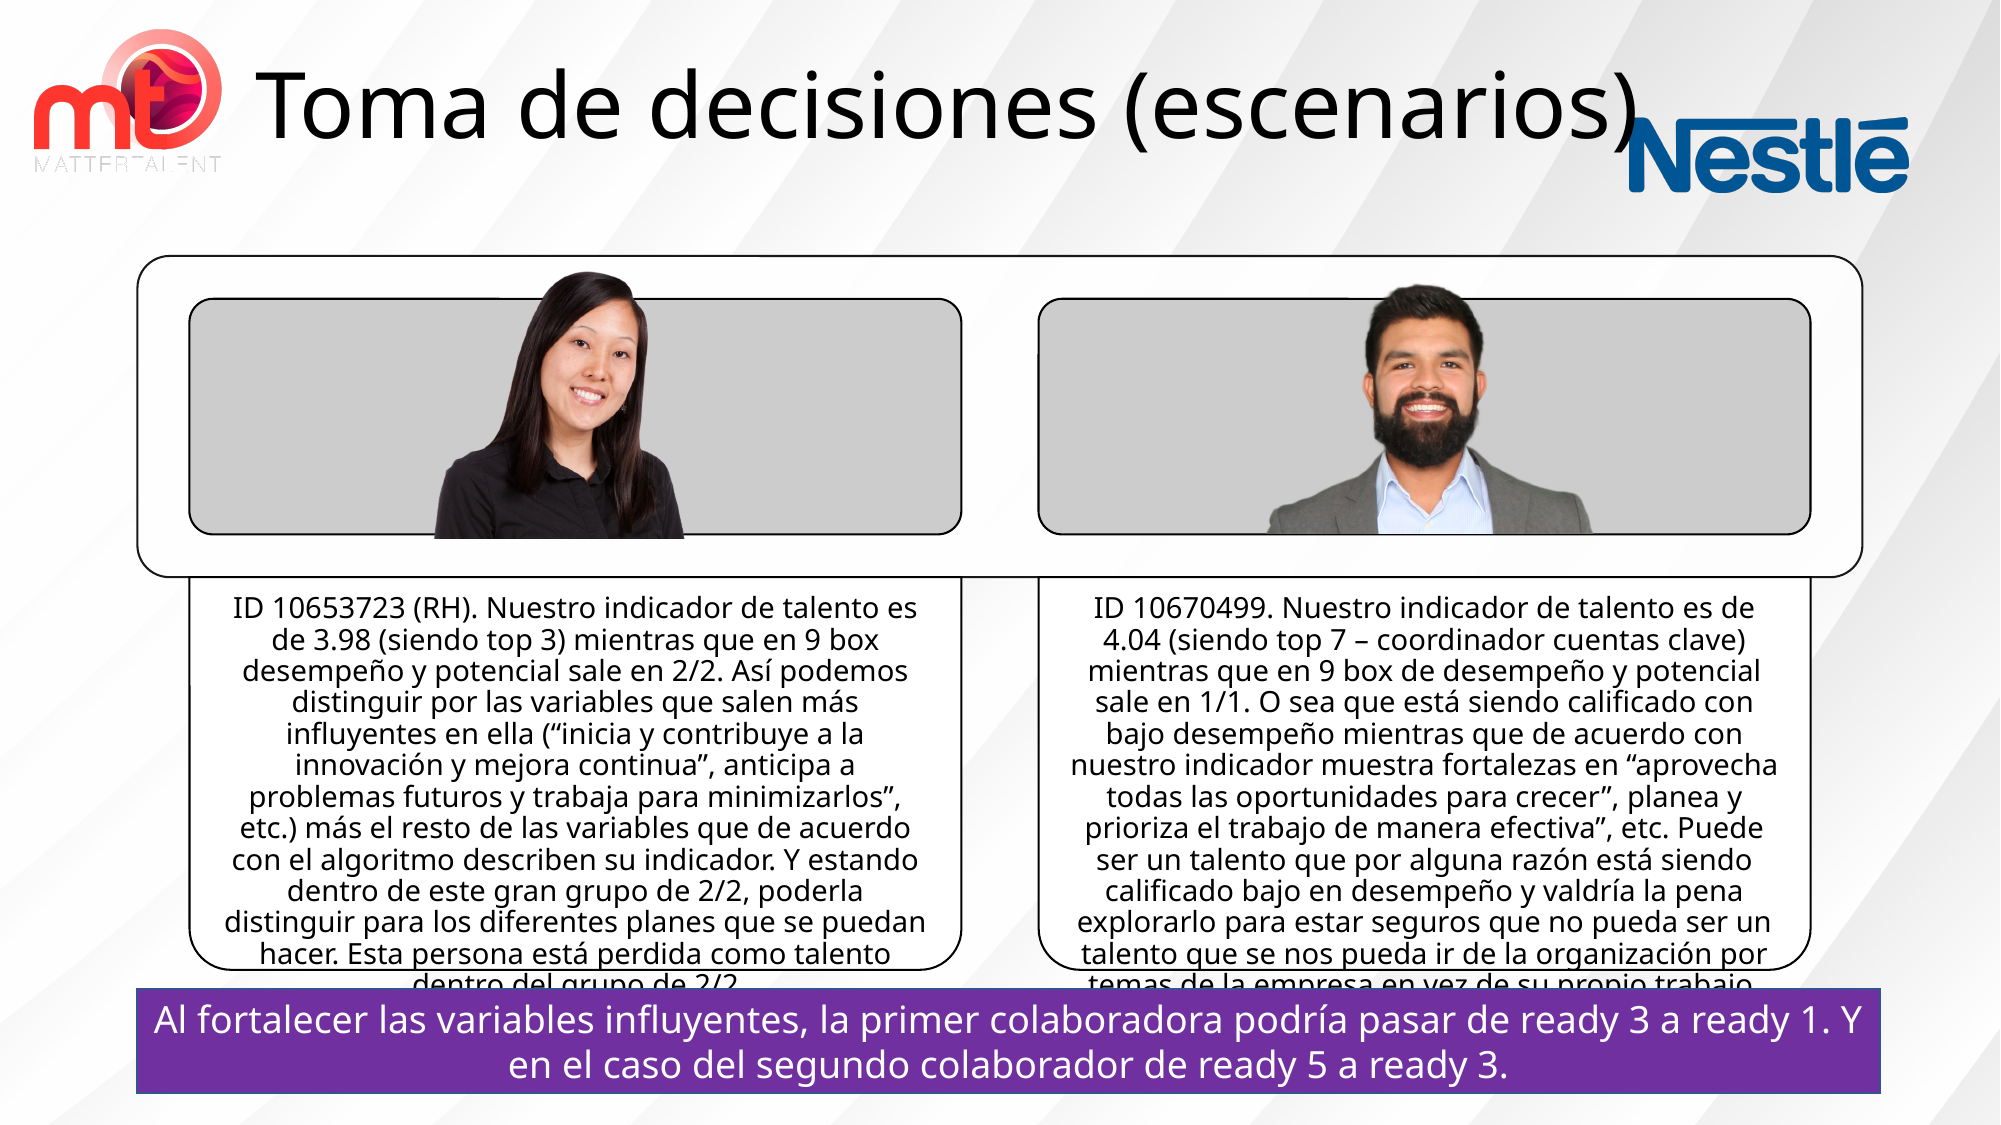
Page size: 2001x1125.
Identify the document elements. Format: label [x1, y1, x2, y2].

picture [0, 0, 2000, 1125]
list [137, 255, 1863, 970]
